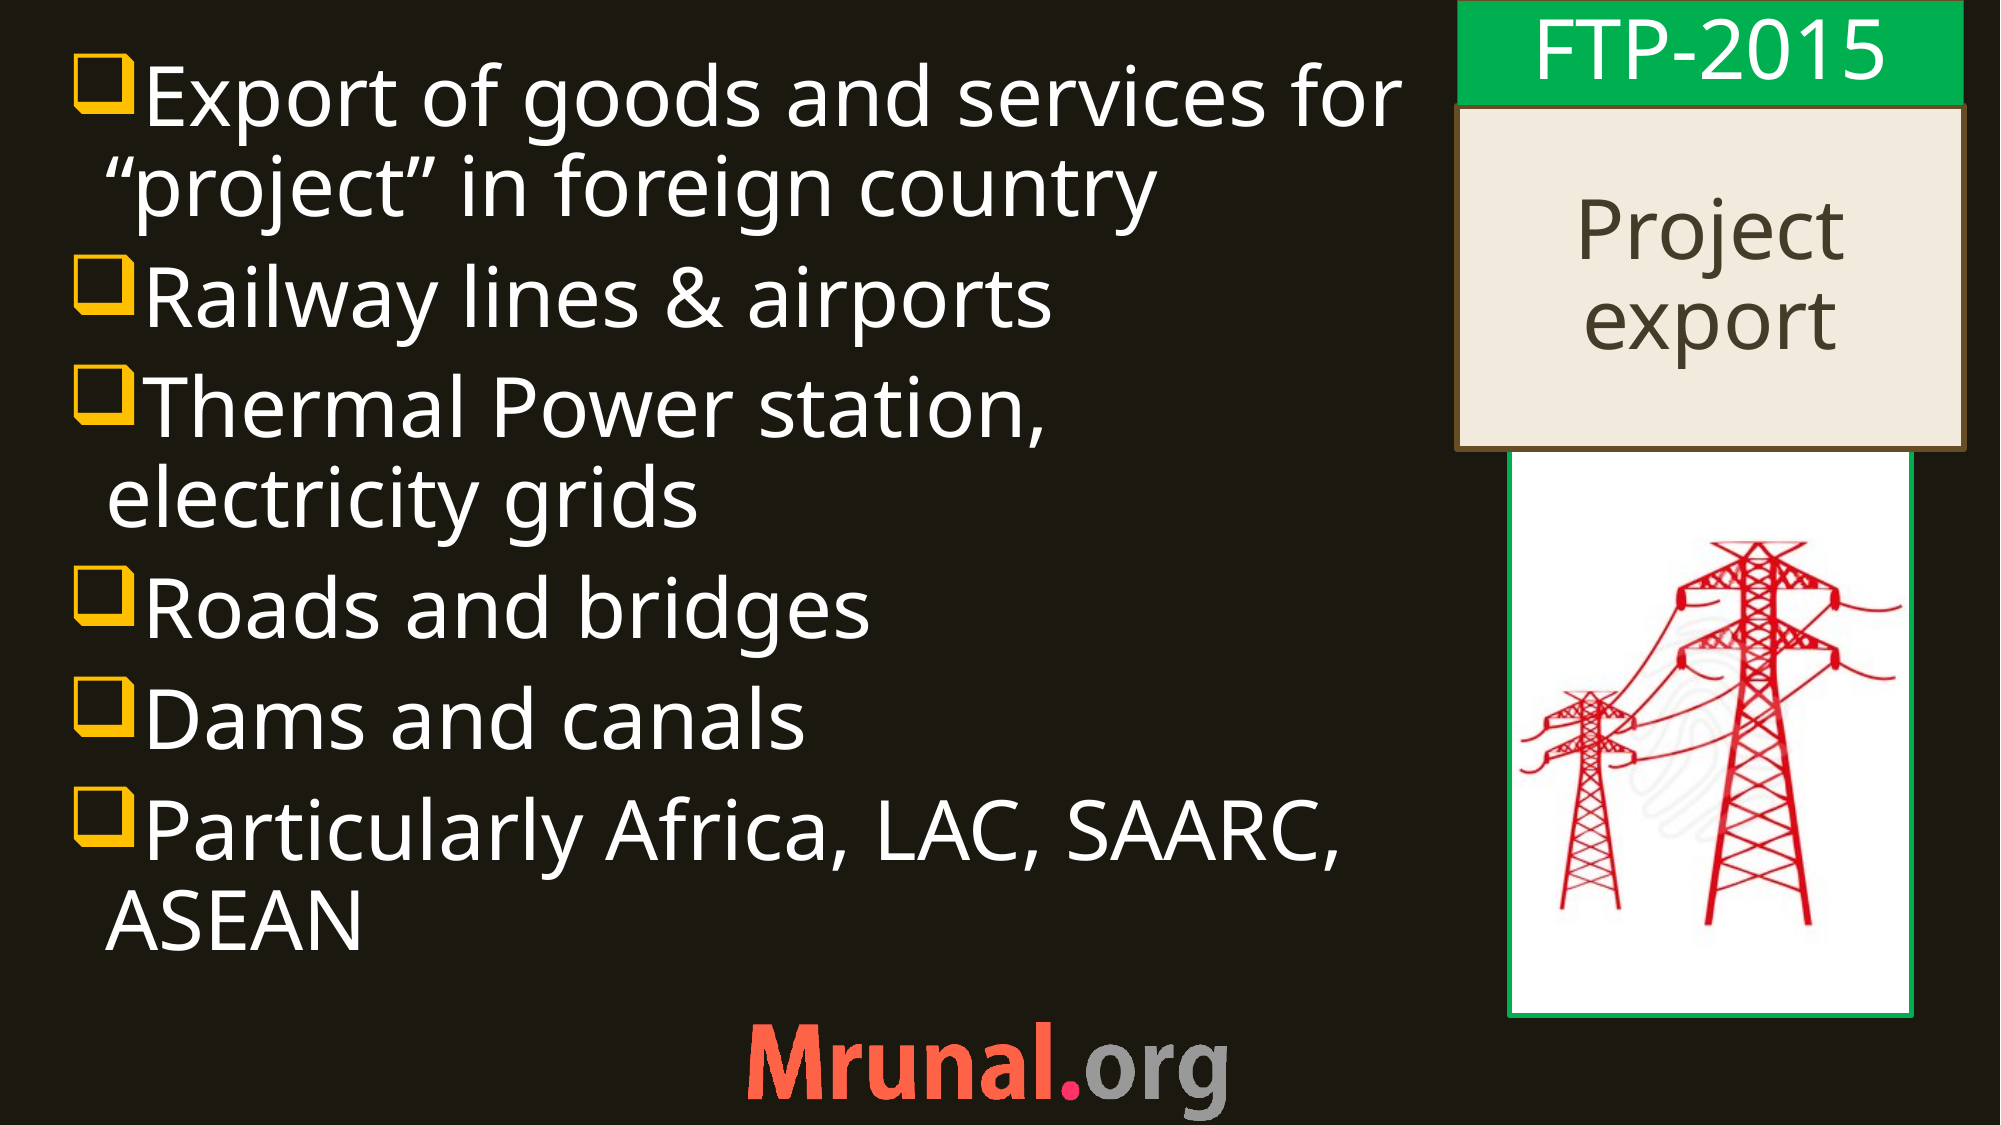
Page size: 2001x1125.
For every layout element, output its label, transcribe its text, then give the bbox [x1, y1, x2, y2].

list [1511, 448, 1910, 1014]
title Project export [1454, 103, 1967, 452]
list FTP-2015 [1457, 0, 1964, 106]
list Export of goods and services for “project” in foreign country Railway lines & airports Thermal Power station, electricity grids Roads and bridges Dams and canals Particularly Africa, LAC, SAARC, ASEAN [52, 47, 1447, 1014]
picture [741, 1014, 1230, 1125]
